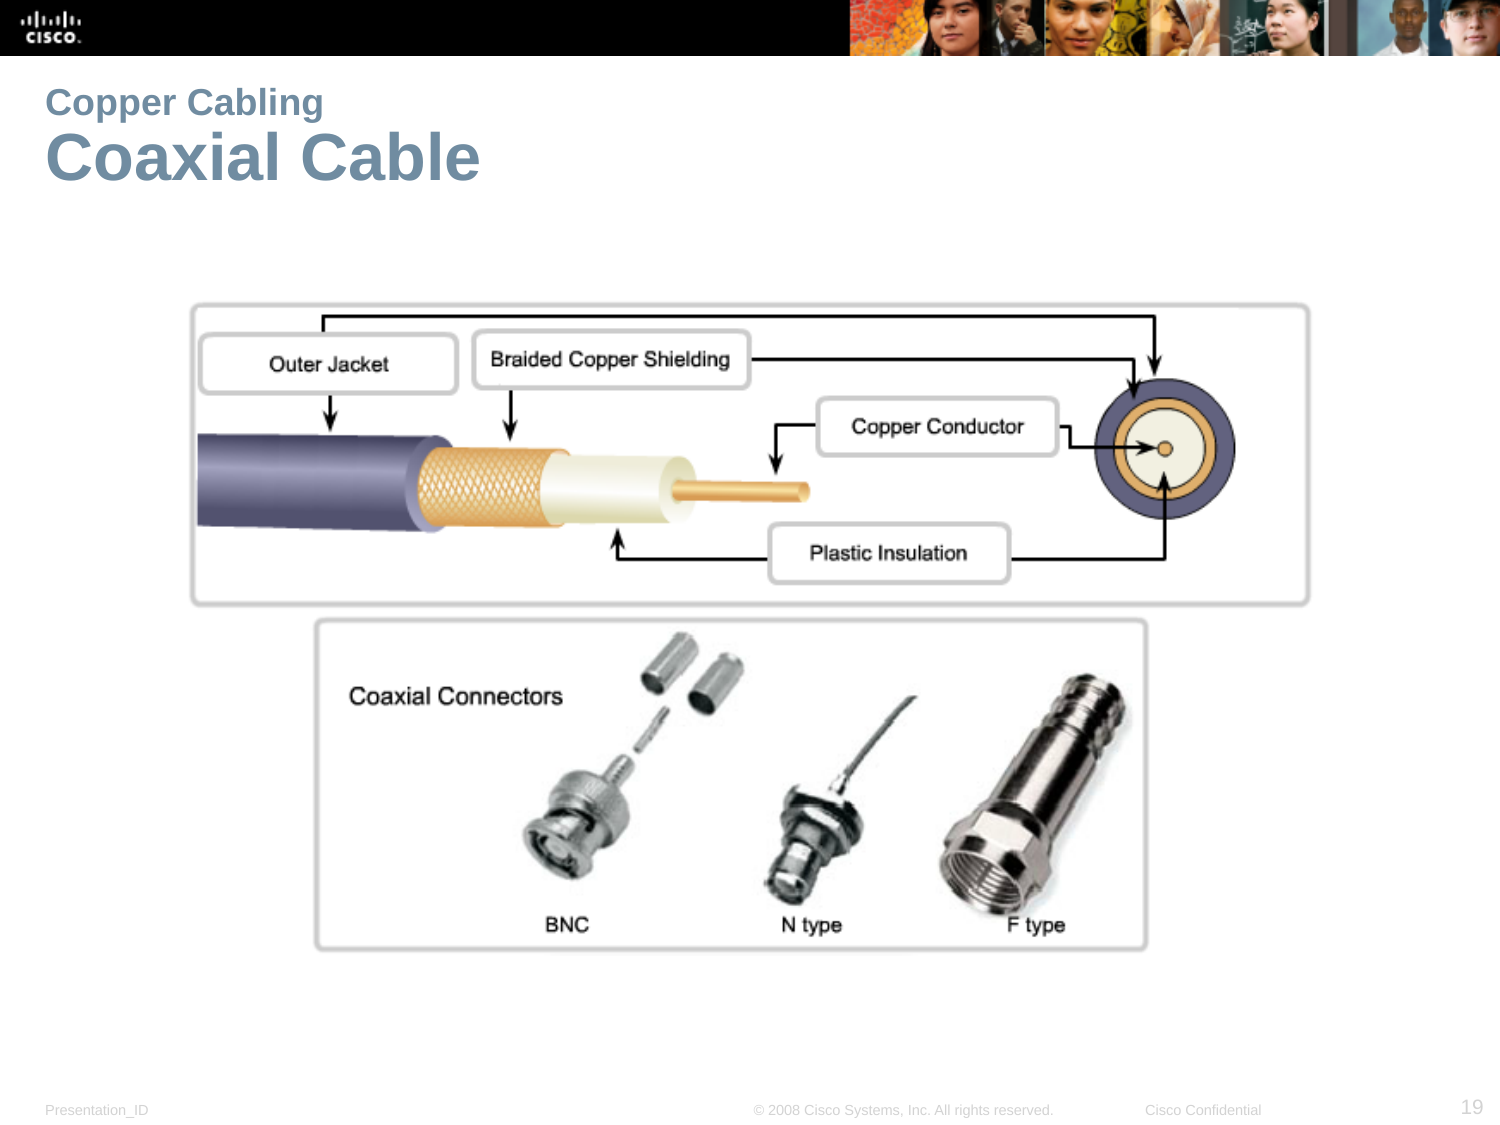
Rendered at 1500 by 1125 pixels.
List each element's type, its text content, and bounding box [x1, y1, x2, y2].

picture [0, 0, 1500, 56]
title Copper Cabling Coaxial Cable [31, 64, 1471, 203]
picture [185, 295, 1320, 956]
